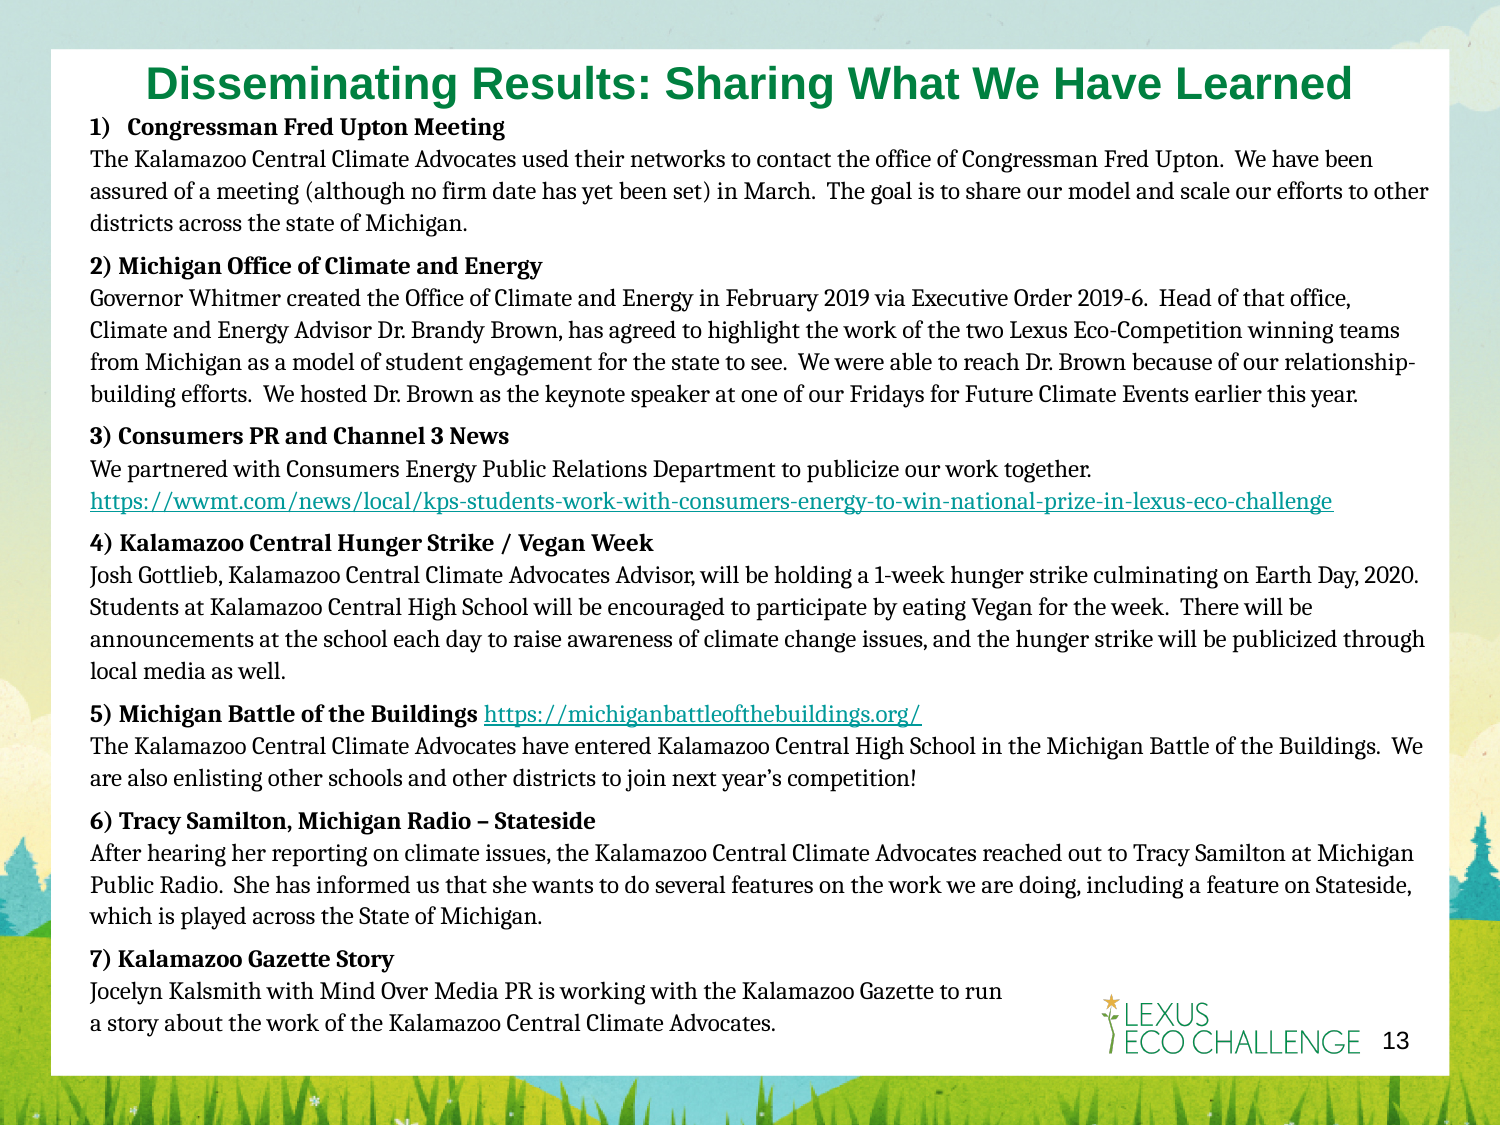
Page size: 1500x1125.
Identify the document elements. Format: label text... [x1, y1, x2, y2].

title Disseminating Results: Sharing What We Have Learned [52, 51, 1448, 93]
text_box Congressman Fred Upton Meeting The Kalamazoo Central Climate Advocates used their networks to contact the office of Congressman Fred Upton. We have been assured of a meeting (although no firm date has yet been set) in March. The goal is to share our model and scale our efforts to other districts across the state of Michigan. 2) Michigan Office of Climate and Energy Governor Whitmer created the Office of Climate and Energy in February 2019 via Executive Order 2019-6. Head of that office, Climate and Energy Advisor Dr. Brandy Brown, has agreed to highlight the work of the two Lexus Eco-Competition winning teams from Michigan as a model of student engagement for the state to see. We were able to reach Dr. Brown because of our relationship-building efforts. We hosted Dr. Brown as the keynote speaker at one of our Fridays for Future Climate Events earlier this year. 3) Consumers PR and Channel 3 News We partnered with Consumers Energy Public Relations Department to publicize our work together. https://wwmt.com/news/local/kps-students-work-with-consumers-energy-to-win-national-prize-in-lexus-eco-challenge 4) Kalamazoo Central Hunger Strike / Vegan Week Josh Gottlieb, Kalamazoo Central Climate Advocates Advisor, will be holding a 1-week hunger strike culminating on Earth Day, 2020. Students at Kalamazoo Central High School will be encouraged to participate by eating Vegan for the week. There will be announcements at the school each day to raise awareness of climate change issues, and the hunger strike will be publicized through local media as well. 5) Michigan Battle of the Buildings https://michiganbattleofthebuildings.org/ The Kalamazoo Central Climate Advocates have entered Kalamazoo Central High School in the Michigan Battle of the Buildings. We are also enlisting other schools and other districts to join next year’s competition! 6) Tracy Samilton, Michigan Radio – Stateside After hearing her reporting on climate issues, the Kalamazoo Central Climate Advocates reached out to Tracy Samilton at Michigan Public Radio. She has informed us that she wants to do several features on the work we are doing, including a feature on Stateside, which is played across the State of Michigan. 7) Kalamazoo Gazette Story Jocelyn Kalsmith with Mind Over Media PR is working with the Kalamazoo Gazette to run a story about the work of the Kalamazoo Central Climate Advocates. [0, 93, 1448, 712]
picture [0, 0, 1500, 1125]
text_box 13 [1074, 1017, 1425, 1106]
